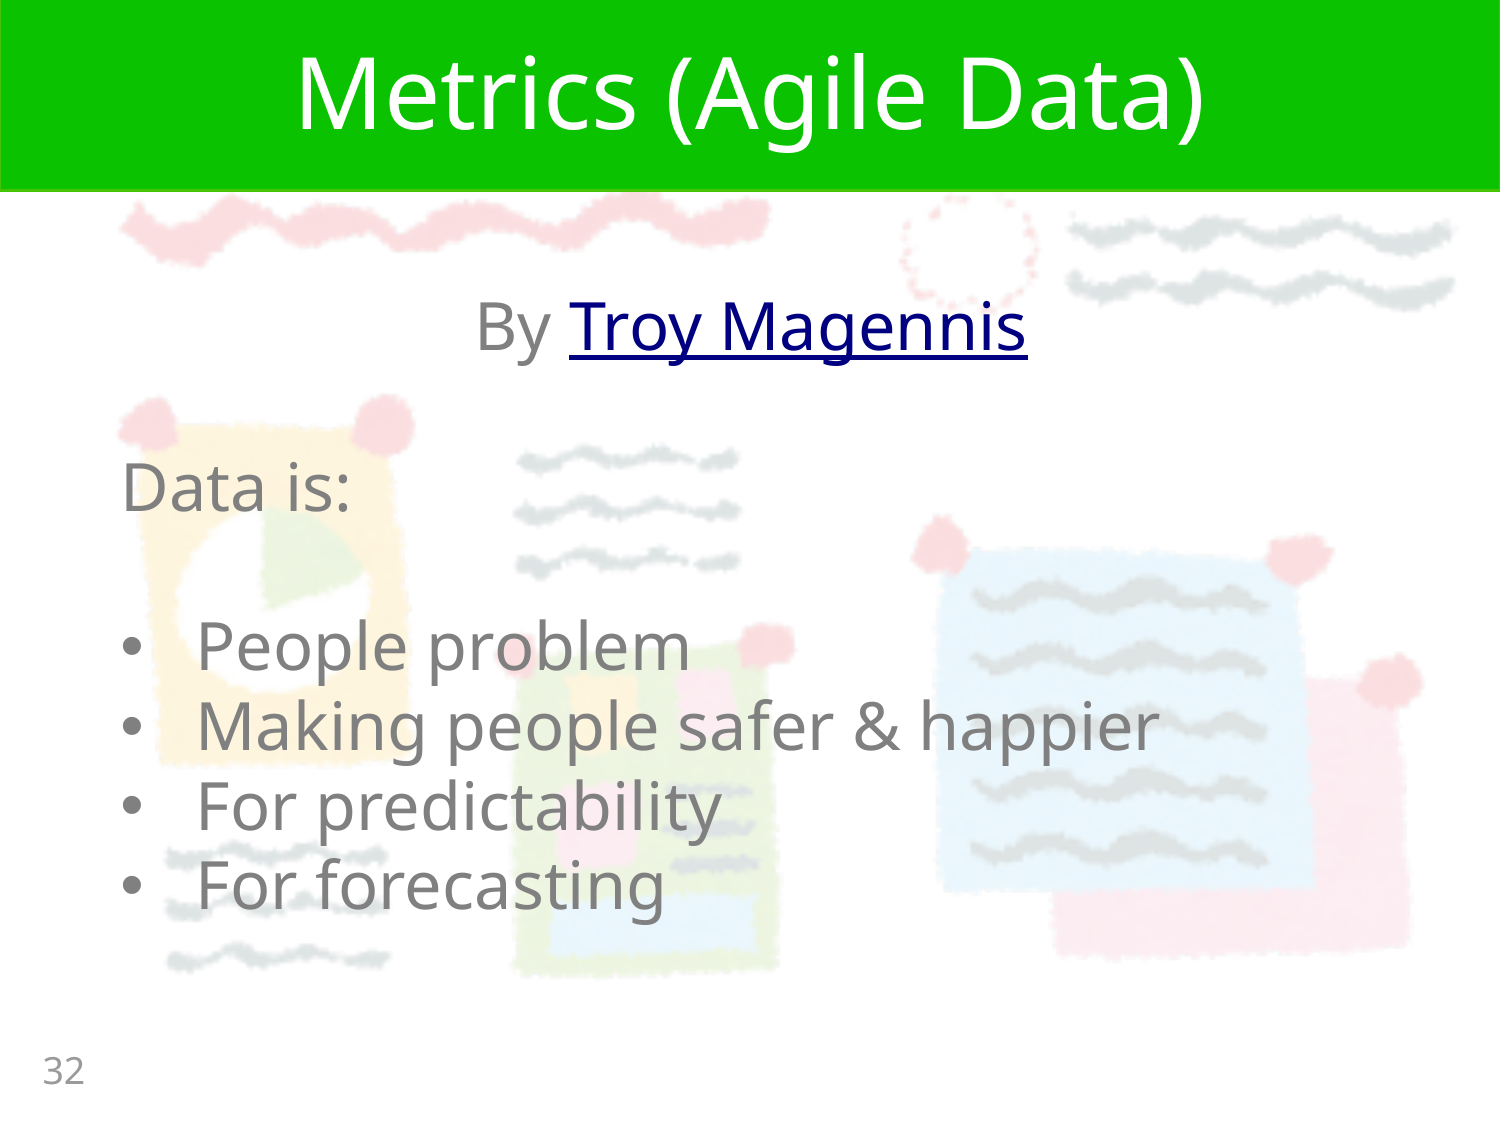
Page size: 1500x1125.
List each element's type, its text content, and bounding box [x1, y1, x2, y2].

slide_number 32 [27, 1042, 146, 1102]
title Metrics (Agile Data) [0, 53, 1500, 140]
list By Troy Magennis Data is: People problem Making people safer & happier For predictability For forecasting [103, 277, 1397, 1000]
